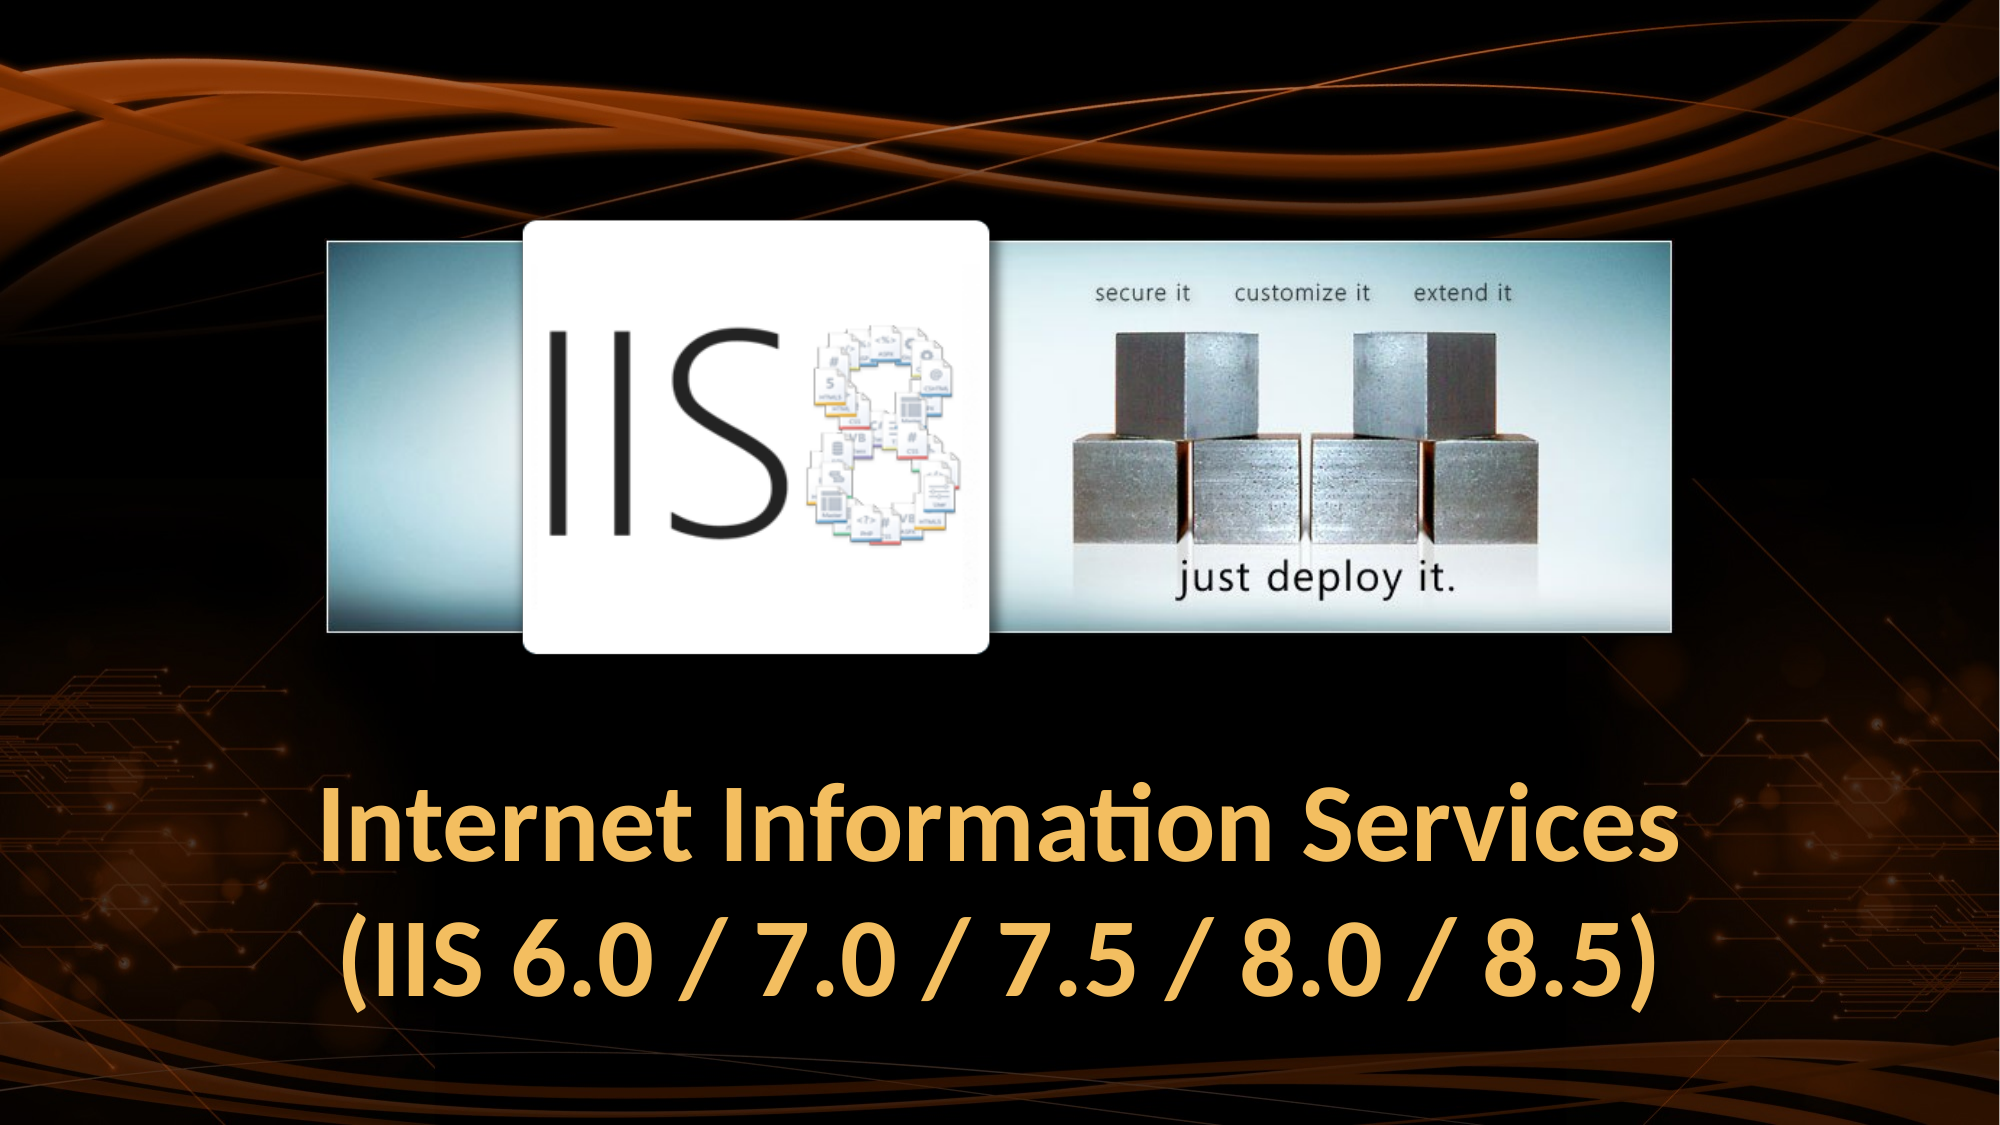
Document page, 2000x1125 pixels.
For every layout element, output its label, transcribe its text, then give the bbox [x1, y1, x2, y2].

title Internet Information Services (IIS 6.0 / 7.0 / 7.5 / 8.0 / 8.5) [149, 740, 1850, 1025]
picture [0, 0, 2000, 1125]
